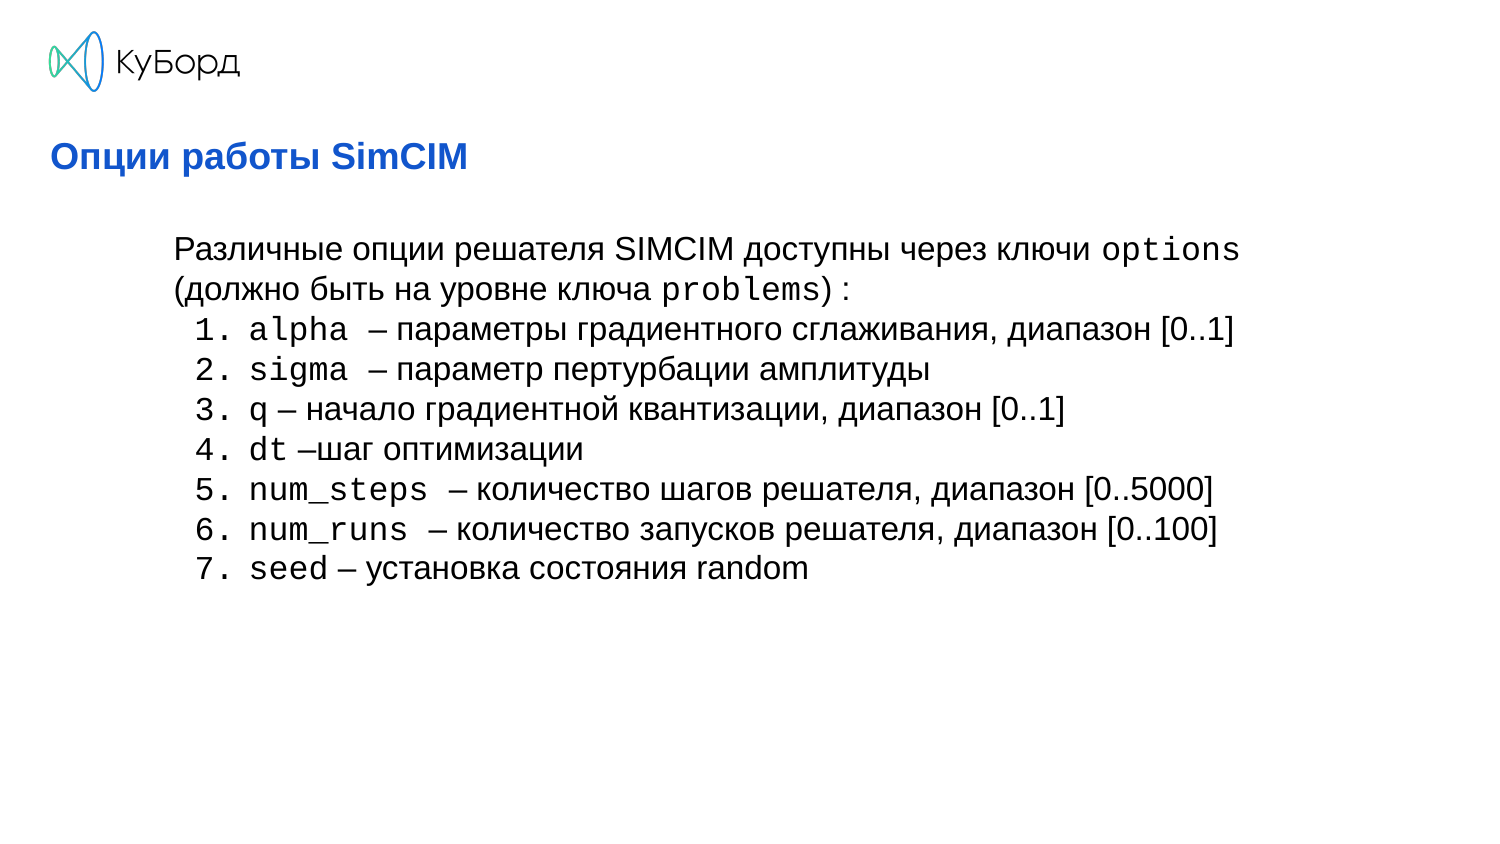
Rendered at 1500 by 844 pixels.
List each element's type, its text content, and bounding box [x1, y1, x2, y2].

text_box Опции работы SimCIM [34, 117, 1433, 213]
picture [45, 29, 246, 95]
text_box Различные опции решателя SIMCIM доступны через ключи options (должно быть на уровне ключа problems) : alpha – параметры градиентного сглаживания, диапазон [0..1] sigma – параметр пертурбации амплитуды q – начало градиентной квантизации, диапазон [0..1] dt –шаг оптимизации num_steps – количество шагов решателя, диапазон [0..5000] num_runs – количество запусков решателя, диапазон [0..100] seed – установка состояния random [158, 213, 1342, 602]
